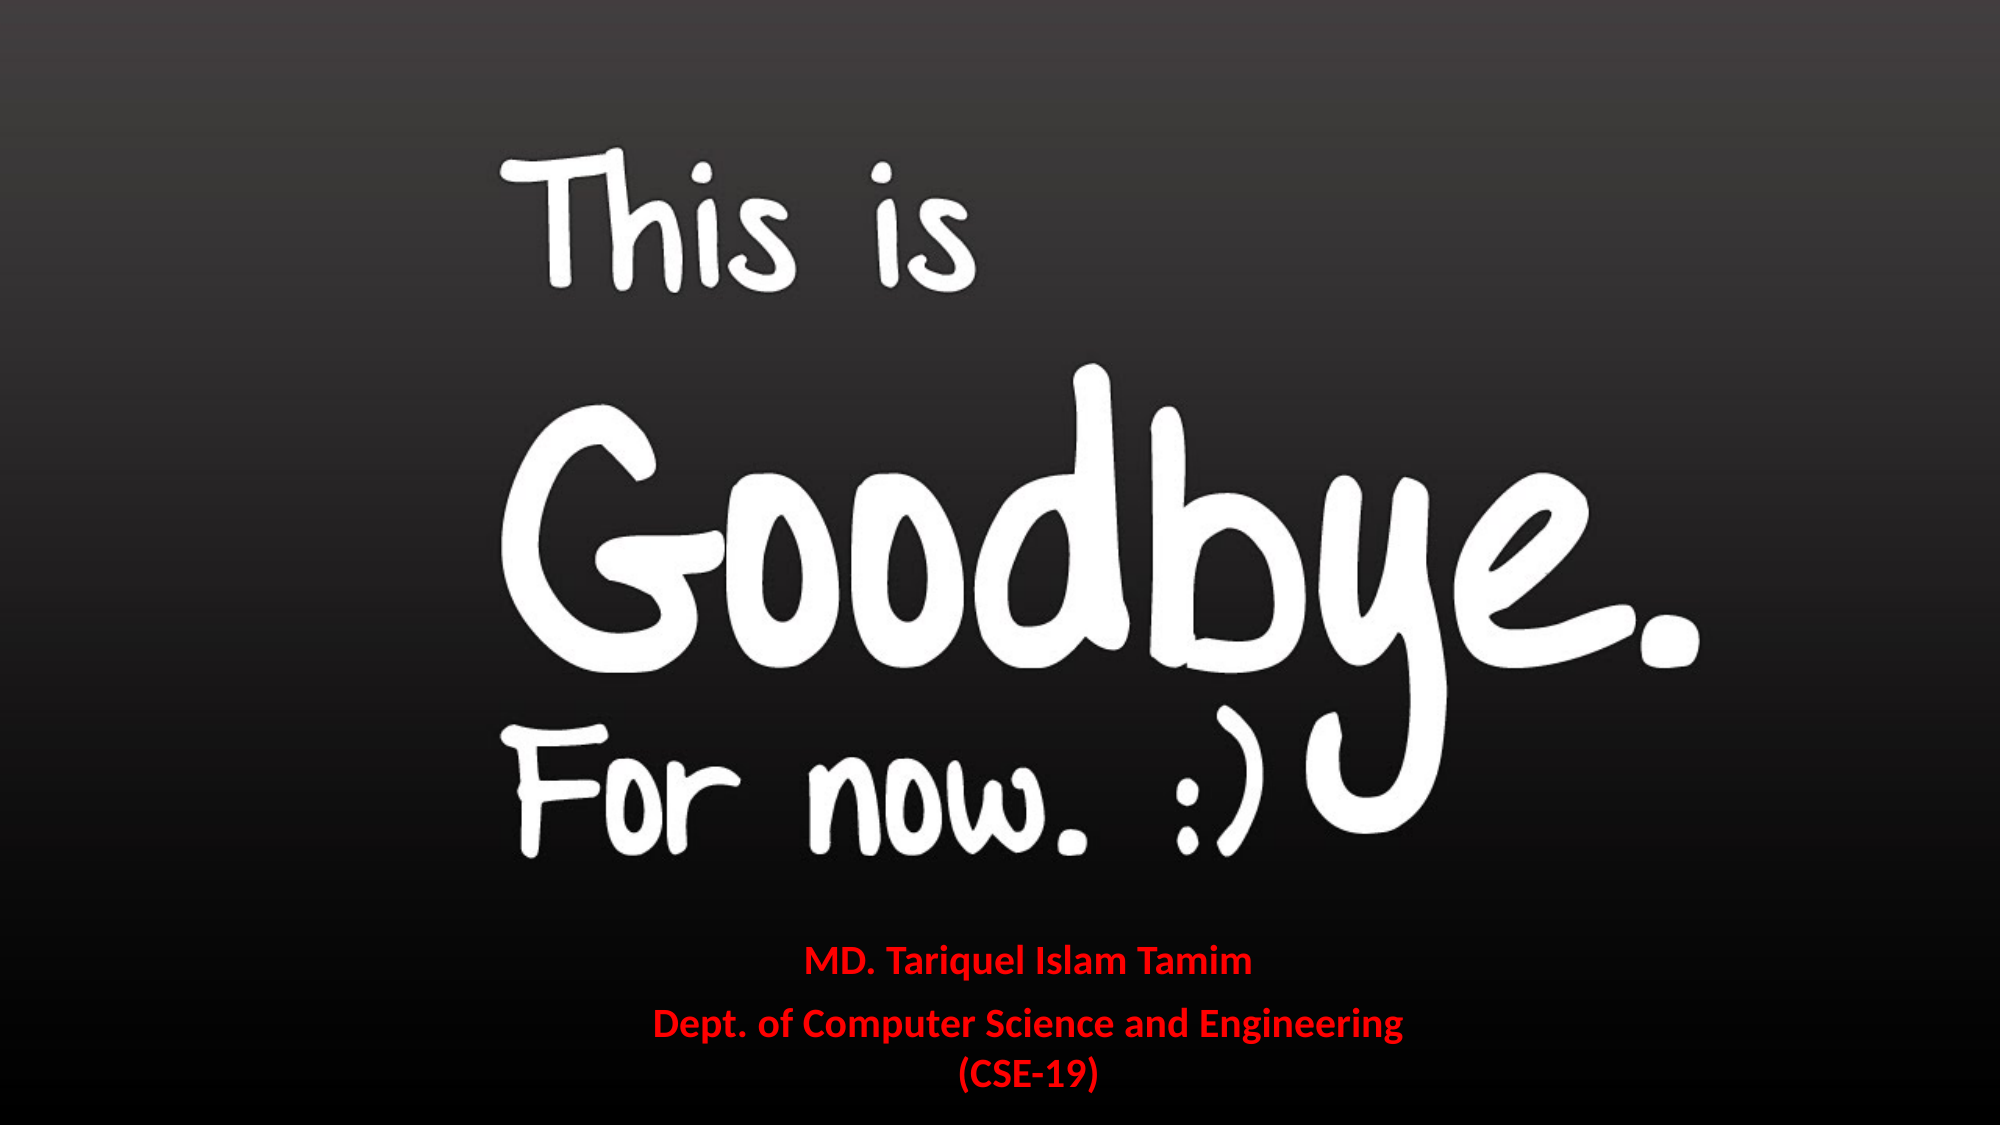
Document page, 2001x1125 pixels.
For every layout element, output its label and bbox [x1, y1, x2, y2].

picture [0, 0, 2000, 1125]
text_box [381, 925, 1676, 1105]
